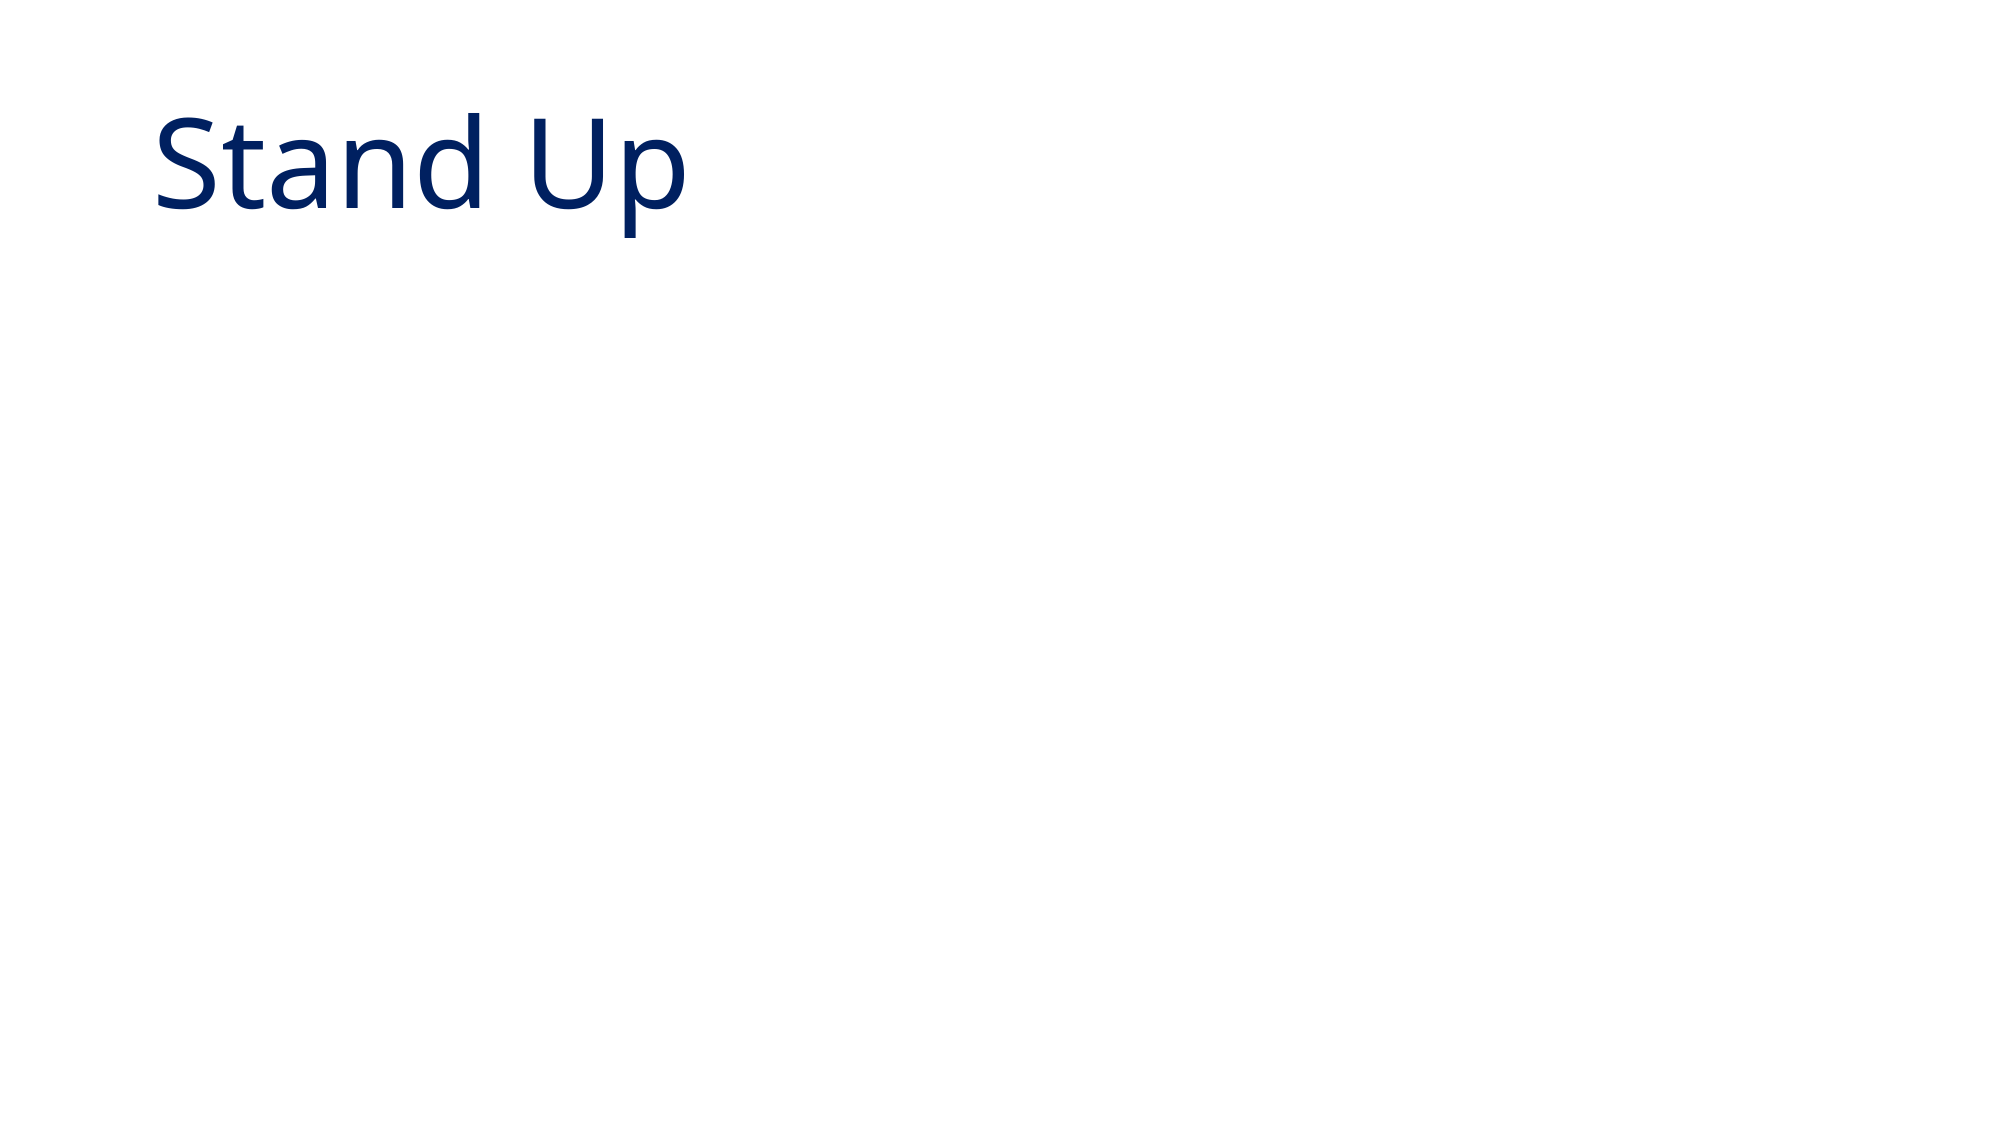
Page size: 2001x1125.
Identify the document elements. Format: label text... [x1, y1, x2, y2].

title Stand Up [137, 59, 1863, 278]
